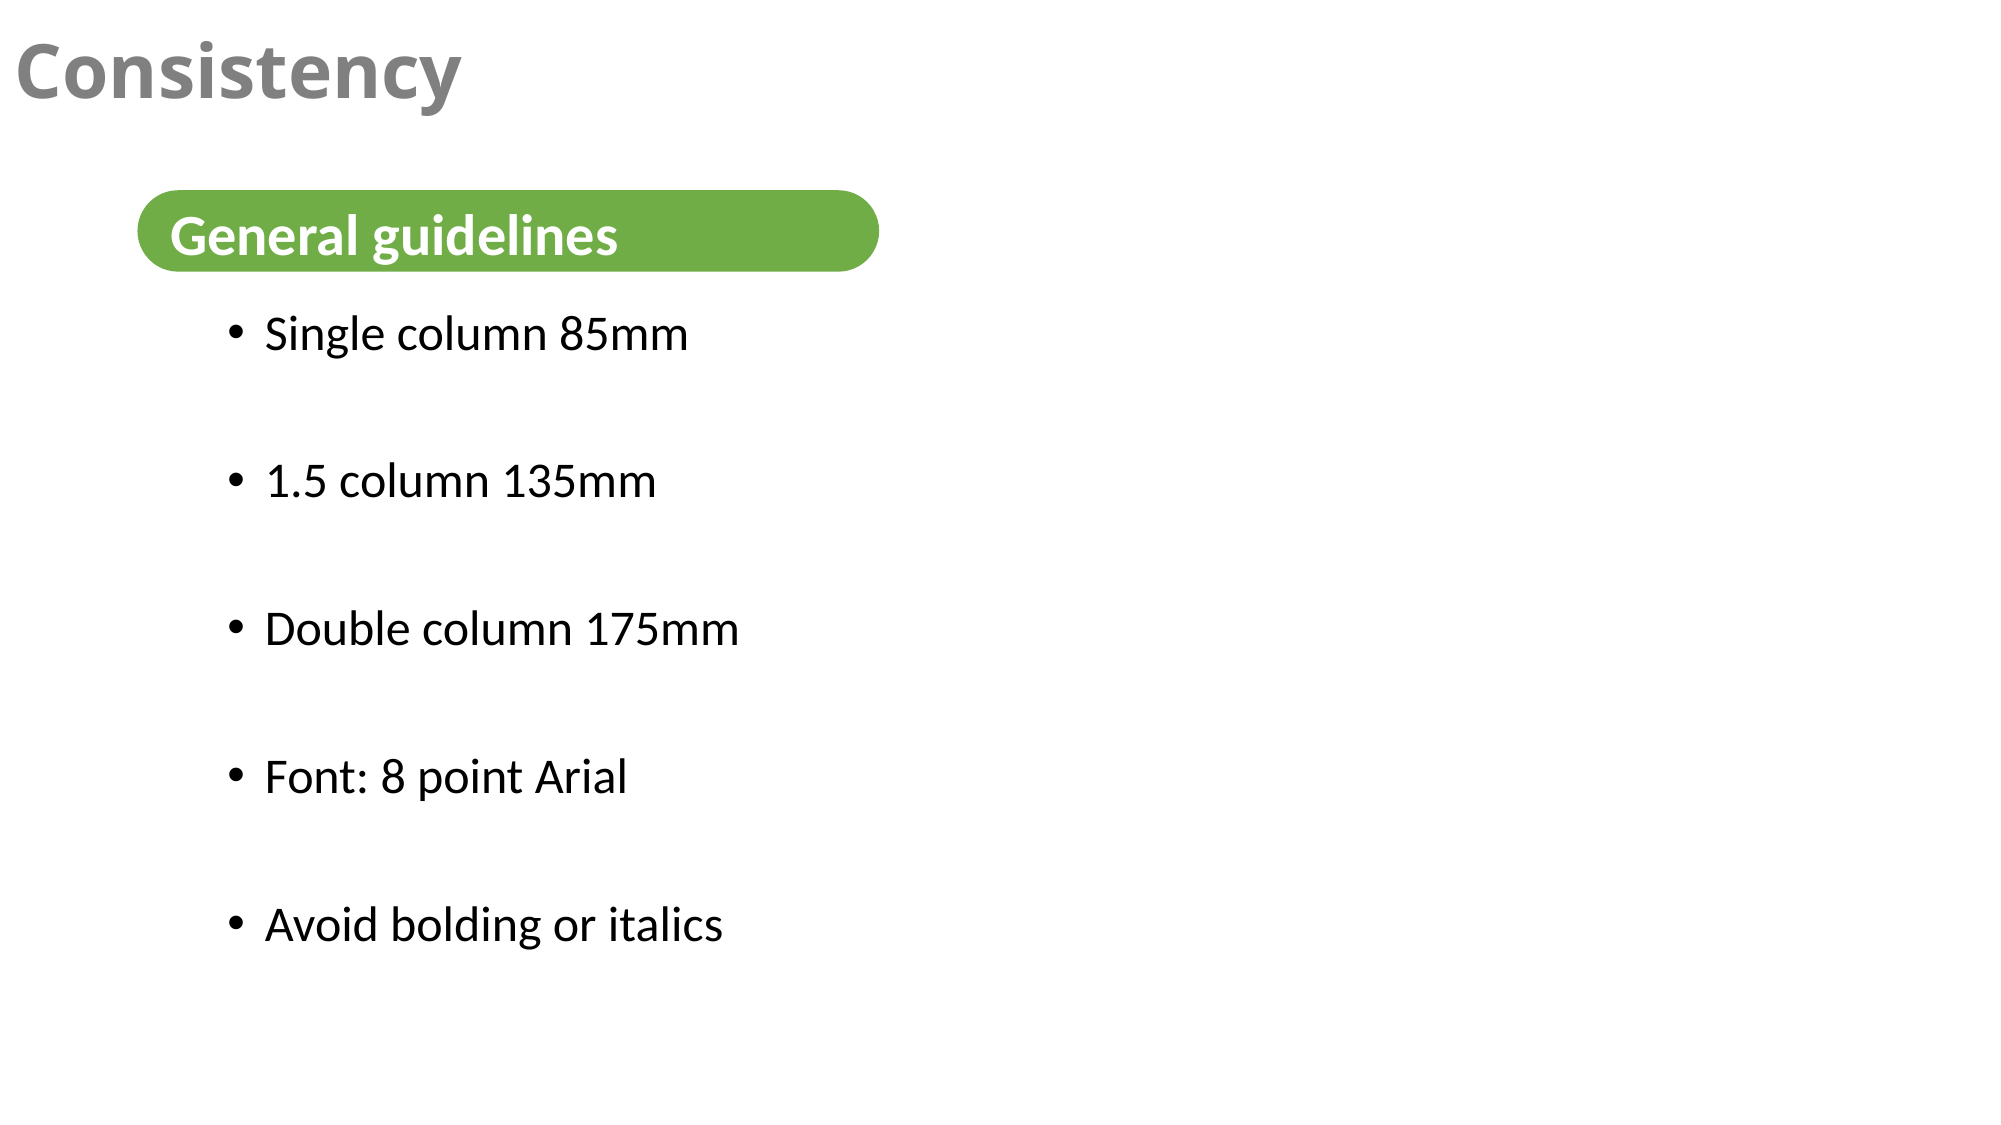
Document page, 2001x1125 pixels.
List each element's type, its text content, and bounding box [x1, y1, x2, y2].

list Single column 85mm 1.5 column 135mm Double column 175mm Font: 8 point Arial Avoid bolding or italics [137, 299, 1863, 1014]
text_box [137, 189, 880, 276]
text_box Consistency [0, 26, 1275, 233]
